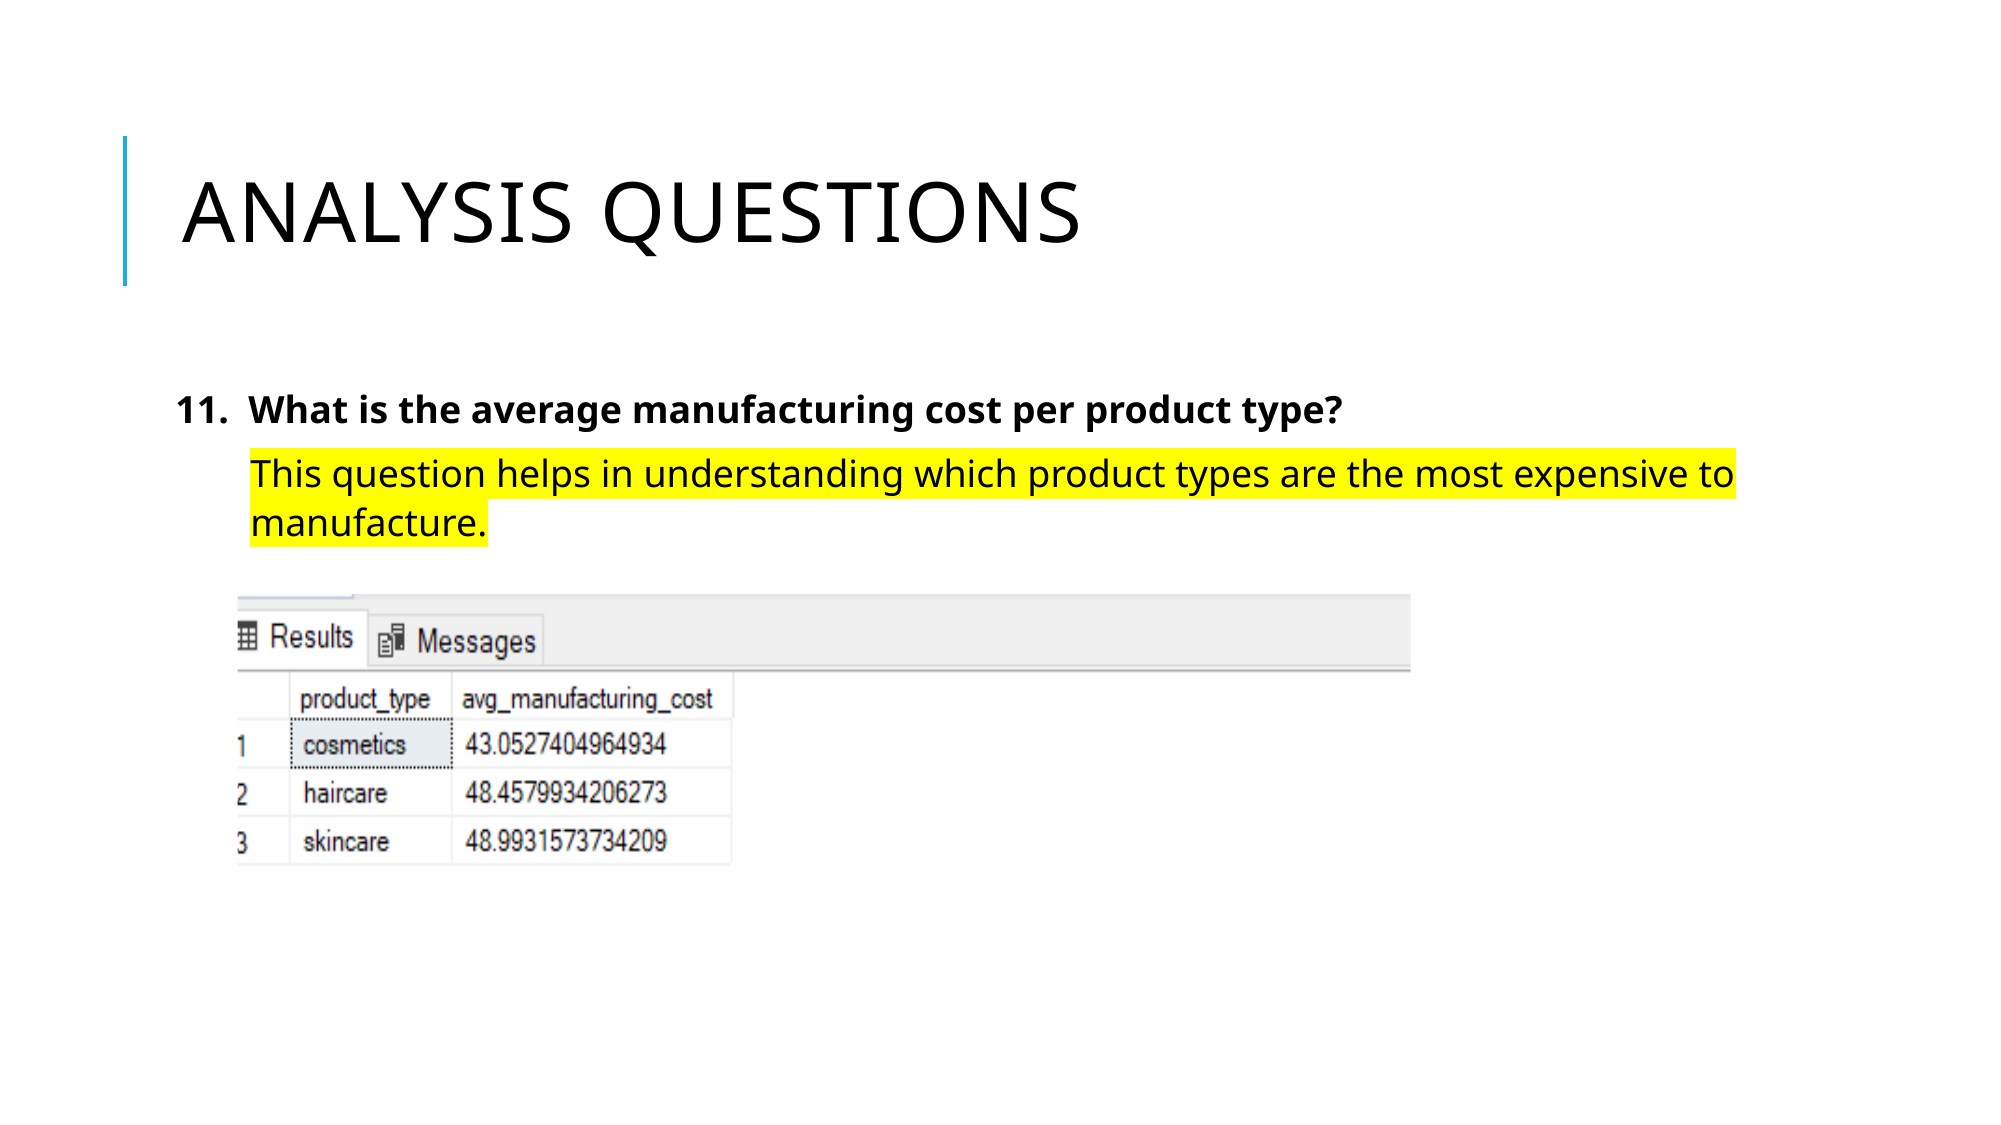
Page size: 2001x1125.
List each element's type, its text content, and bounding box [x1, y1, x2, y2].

title Analysis Questions [168, 96, 1763, 342]
list 11. What is the average manufacturing cost per product type? This question helps in understanding which product types are the most expensive to manufacture. [168, 375, 1763, 1035]
picture [237, 594, 1411, 939]
